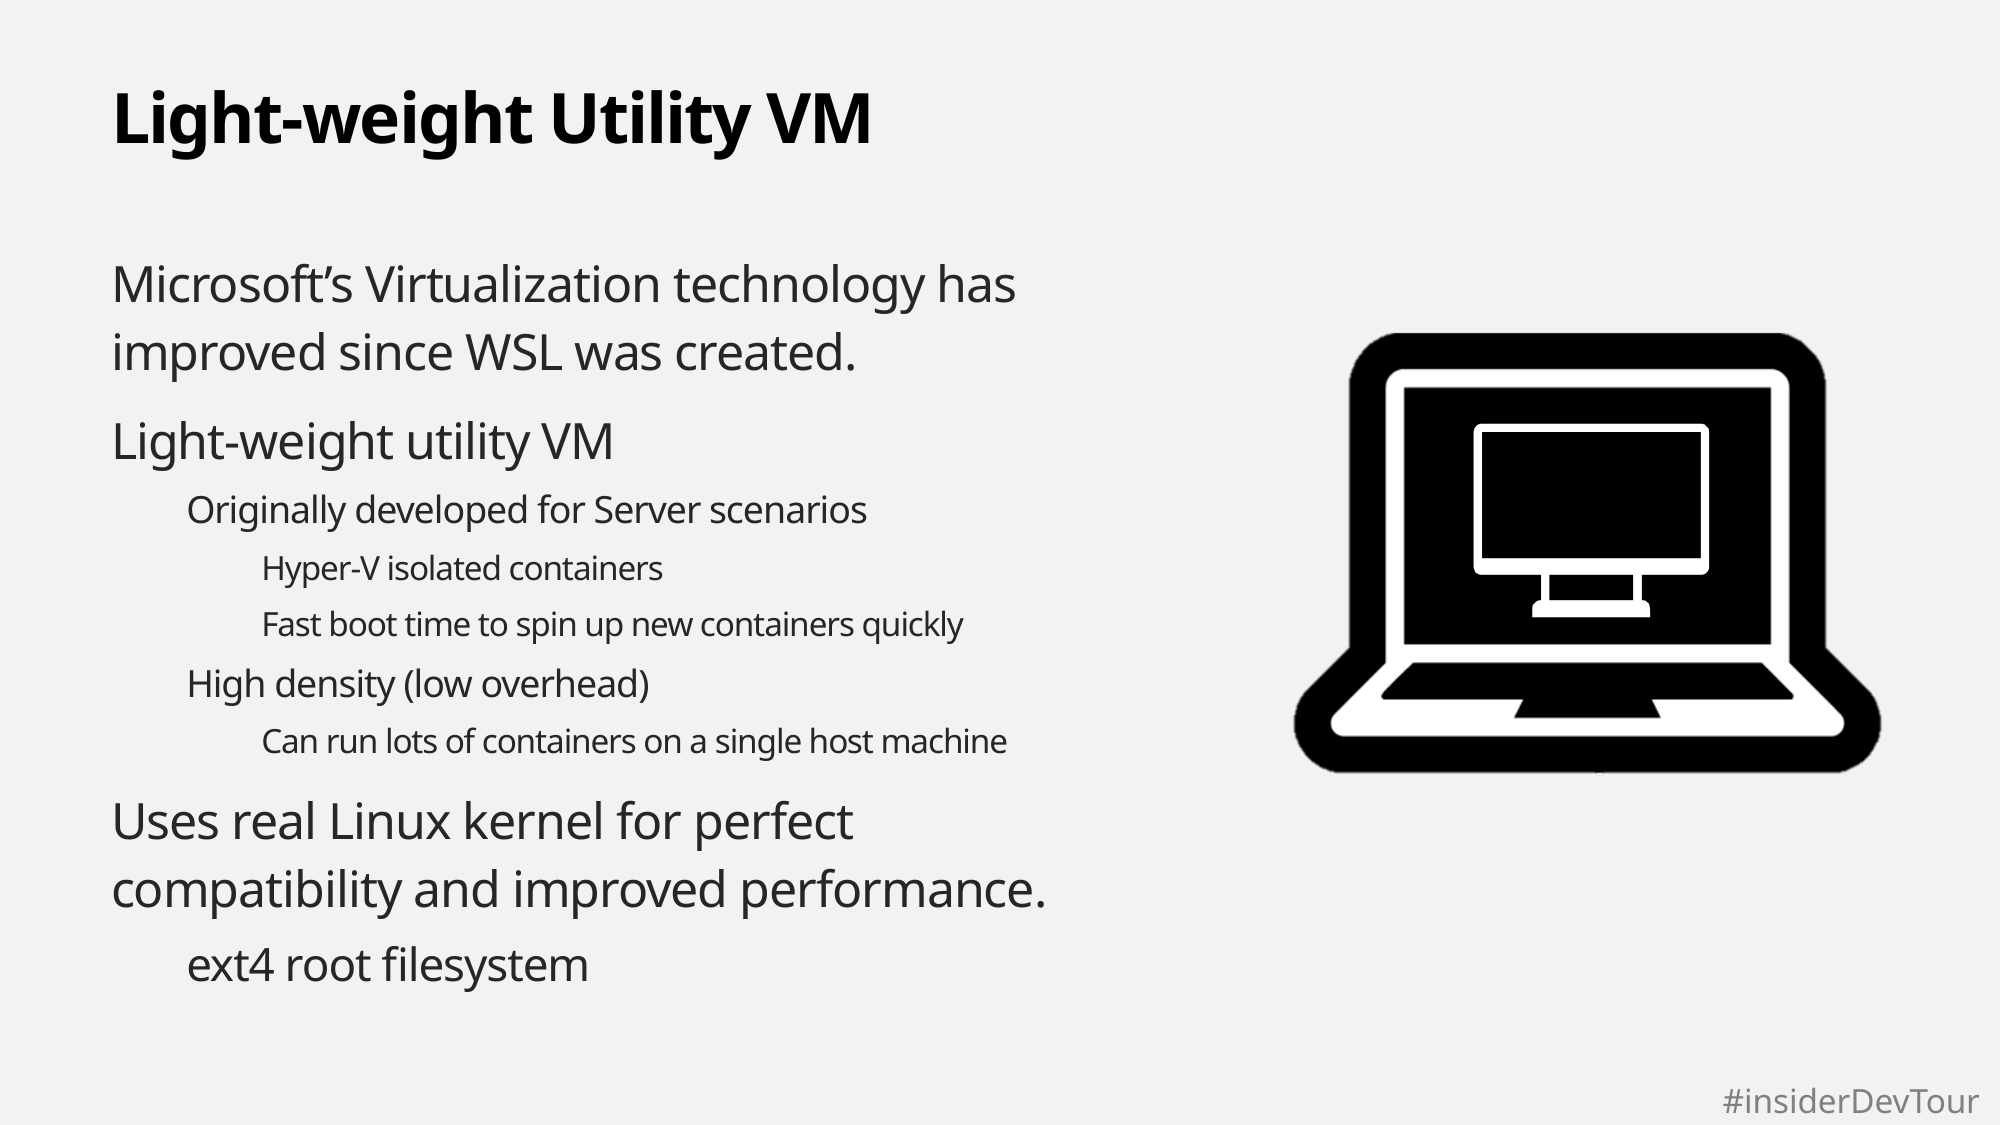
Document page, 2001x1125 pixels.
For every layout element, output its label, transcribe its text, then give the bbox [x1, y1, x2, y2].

list Microsoft’s Virtualization technology has improved since WSL was created. Light-weight utility VM Originally developed for Server scenarios Hyper-V isolated containers Fast boot time to spin up new containers quickly High density (low overhead) Can run lots of containers on a single host machine Uses real Linux kernel for perfect compatibility and improved performance. ext4 root filesystem [96, 236, 1098, 1050]
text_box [1256, 305, 1904, 824]
title Light-weight Utility VM [96, 75, 1904, 166]
